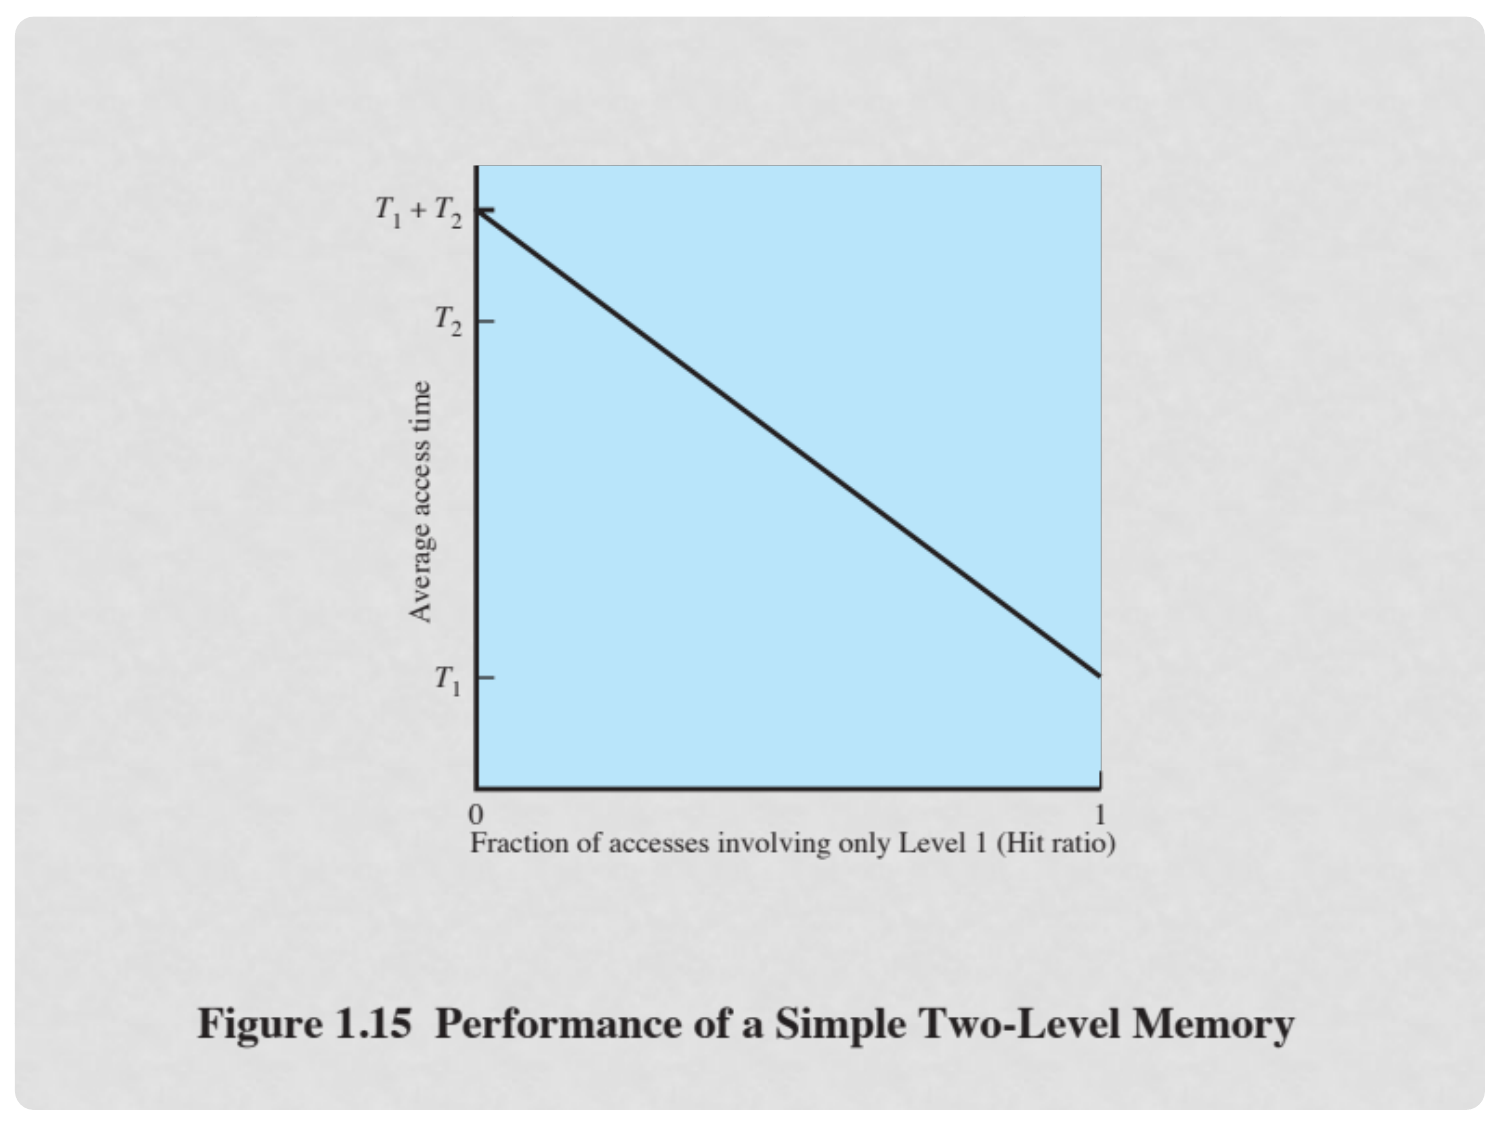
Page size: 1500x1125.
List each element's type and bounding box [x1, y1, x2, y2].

picture [0, 112, 1500, 1073]
